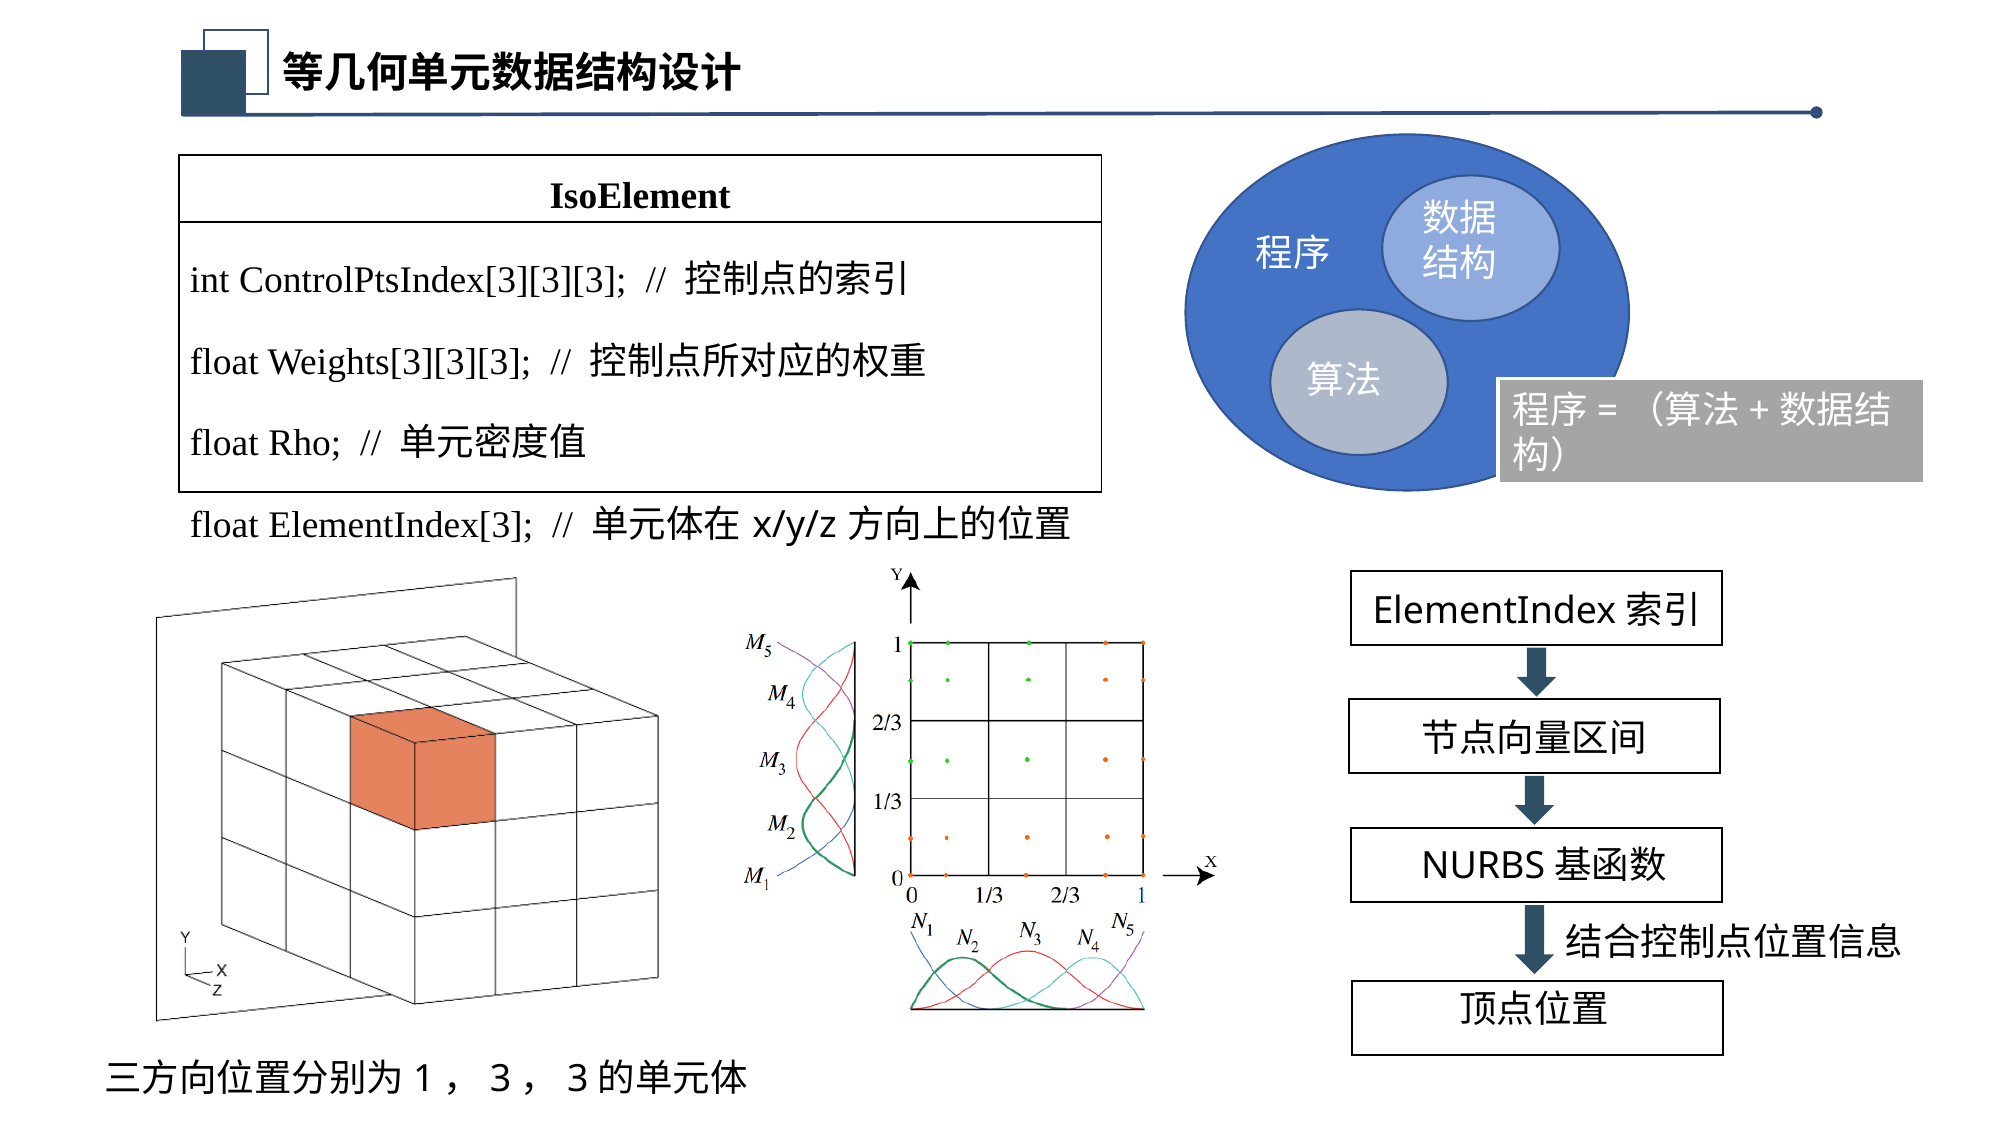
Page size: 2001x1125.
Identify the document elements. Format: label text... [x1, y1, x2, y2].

text_box 程序 [1240, 221, 1370, 282]
text_box [1381, 196, 1561, 323]
text_box 三方向位置分别为1，3，3的单元体 [89, 1046, 763, 1107]
table_cell int ControlPtsIndex[3][3][3]; // 控制点的索引 float Weights[3][3][3]; // 控制点所对应的权重 float Rho; // 单元密度值 float ElementIndex[3]; // 单元体在x/y/z方向上的位置 [180, 223, 1101, 491]
text_box [1269, 308, 1449, 457]
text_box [181, 29, 268, 115]
text_box [1350, 827, 1723, 903]
text_box 数据结构 [1407, 186, 1537, 292]
text_box 程序=（算法+数据结构） [1496, 377, 1926, 485]
text_box [1184, 133, 1631, 492]
picture [81, 554, 694, 1032]
picture [706, 550, 1231, 1032]
text_box [1351, 980, 1724, 1056]
text_box [1350, 570, 1723, 646]
text_box 算法 [1291, 348, 1421, 408]
text_box [1422, 174, 1520, 186]
text_box [1516, 647, 1557, 697]
text_box [1514, 905, 1550, 975]
text_box [1514, 775, 1555, 825]
table_header IsoElement [180, 156, 1101, 221]
text_box [1348, 698, 1721, 774]
text_box 结合控制点位置信息 [1550, 910, 1919, 971]
text_box 等几何单元数据结构设计 [268, 38, 969, 103]
